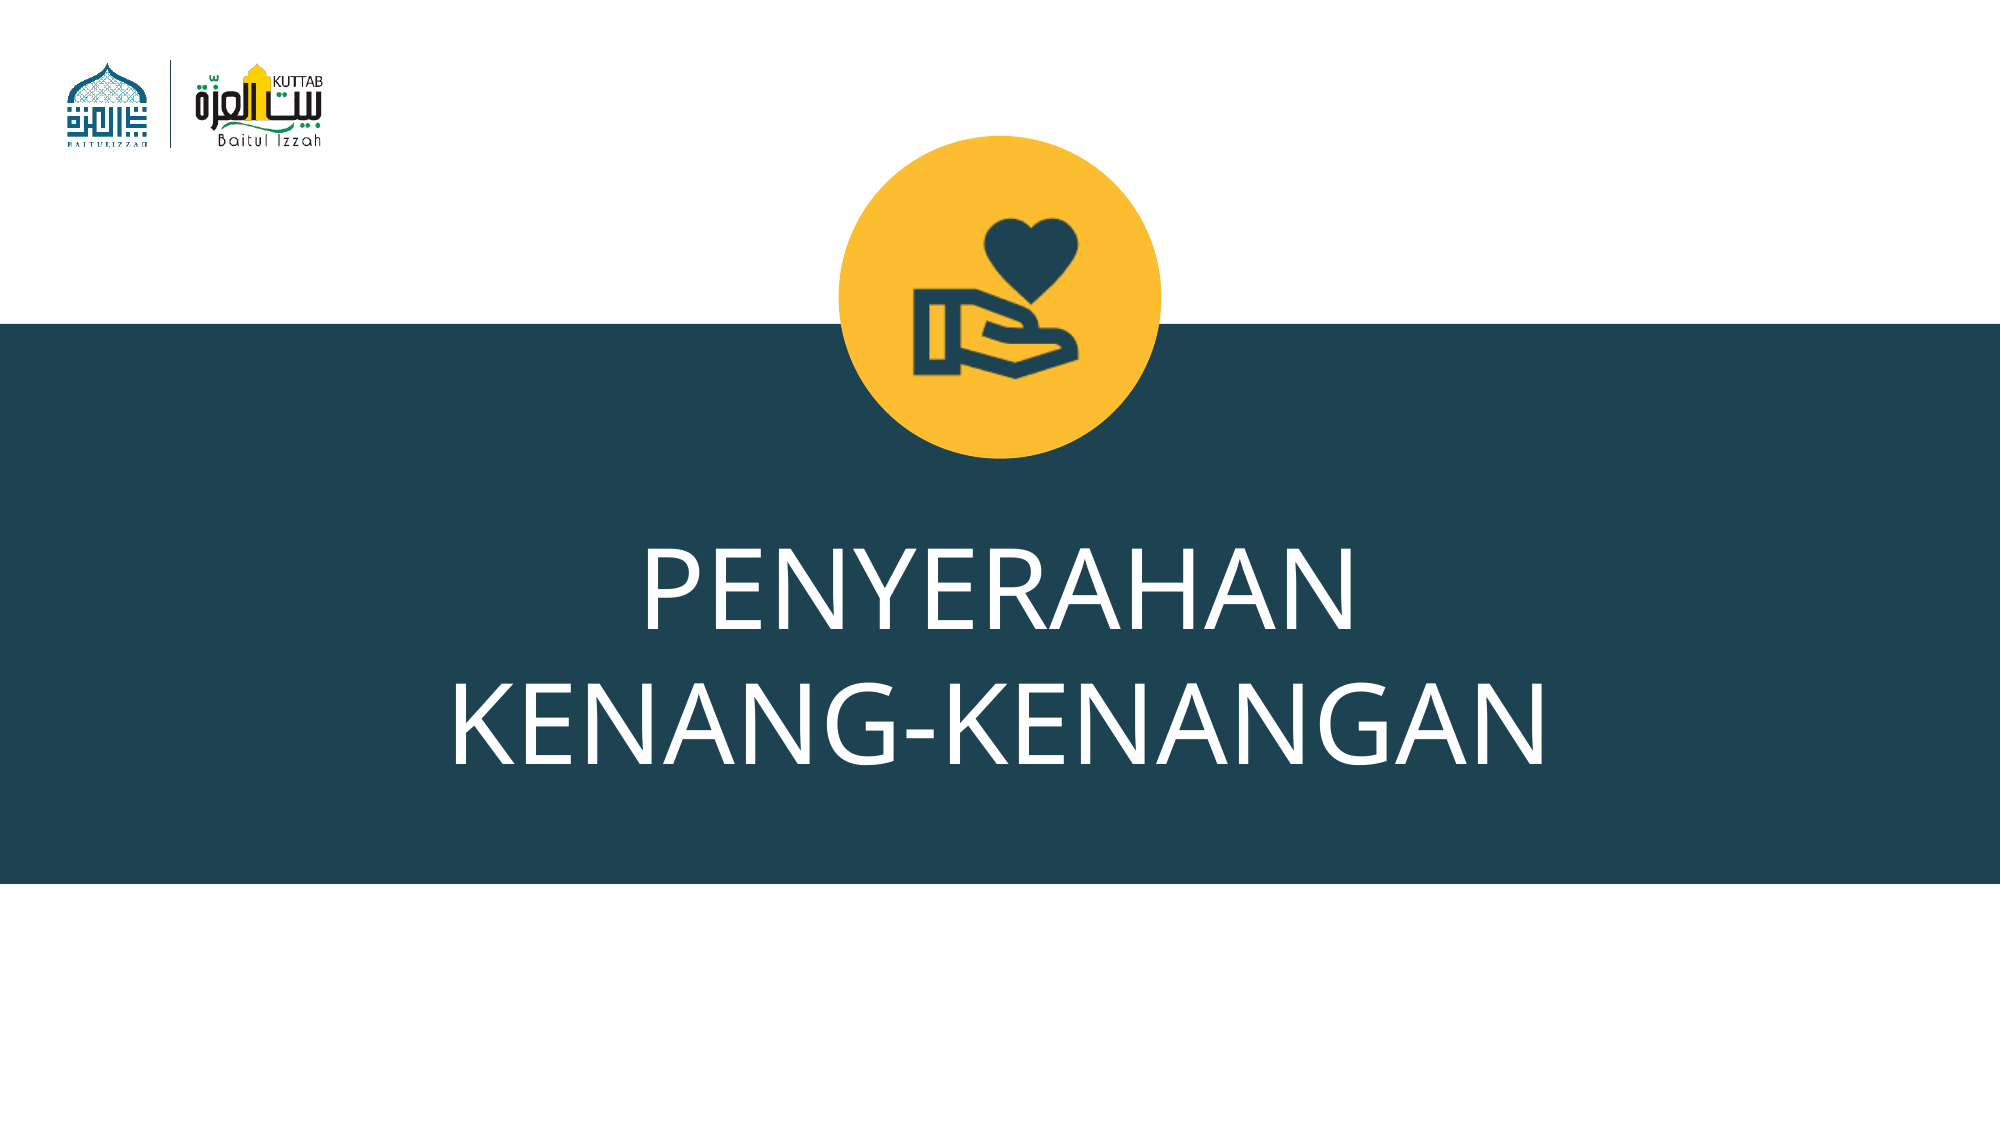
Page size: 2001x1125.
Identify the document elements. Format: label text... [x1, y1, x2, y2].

text_box PENYERAHAN KENANG-KENANGAN [430, 509, 1569, 795]
text_box [837, 134, 1163, 460]
picture [906, 203, 1094, 391]
text_box [0, 323, 2000, 885]
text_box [65, 59, 326, 149]
